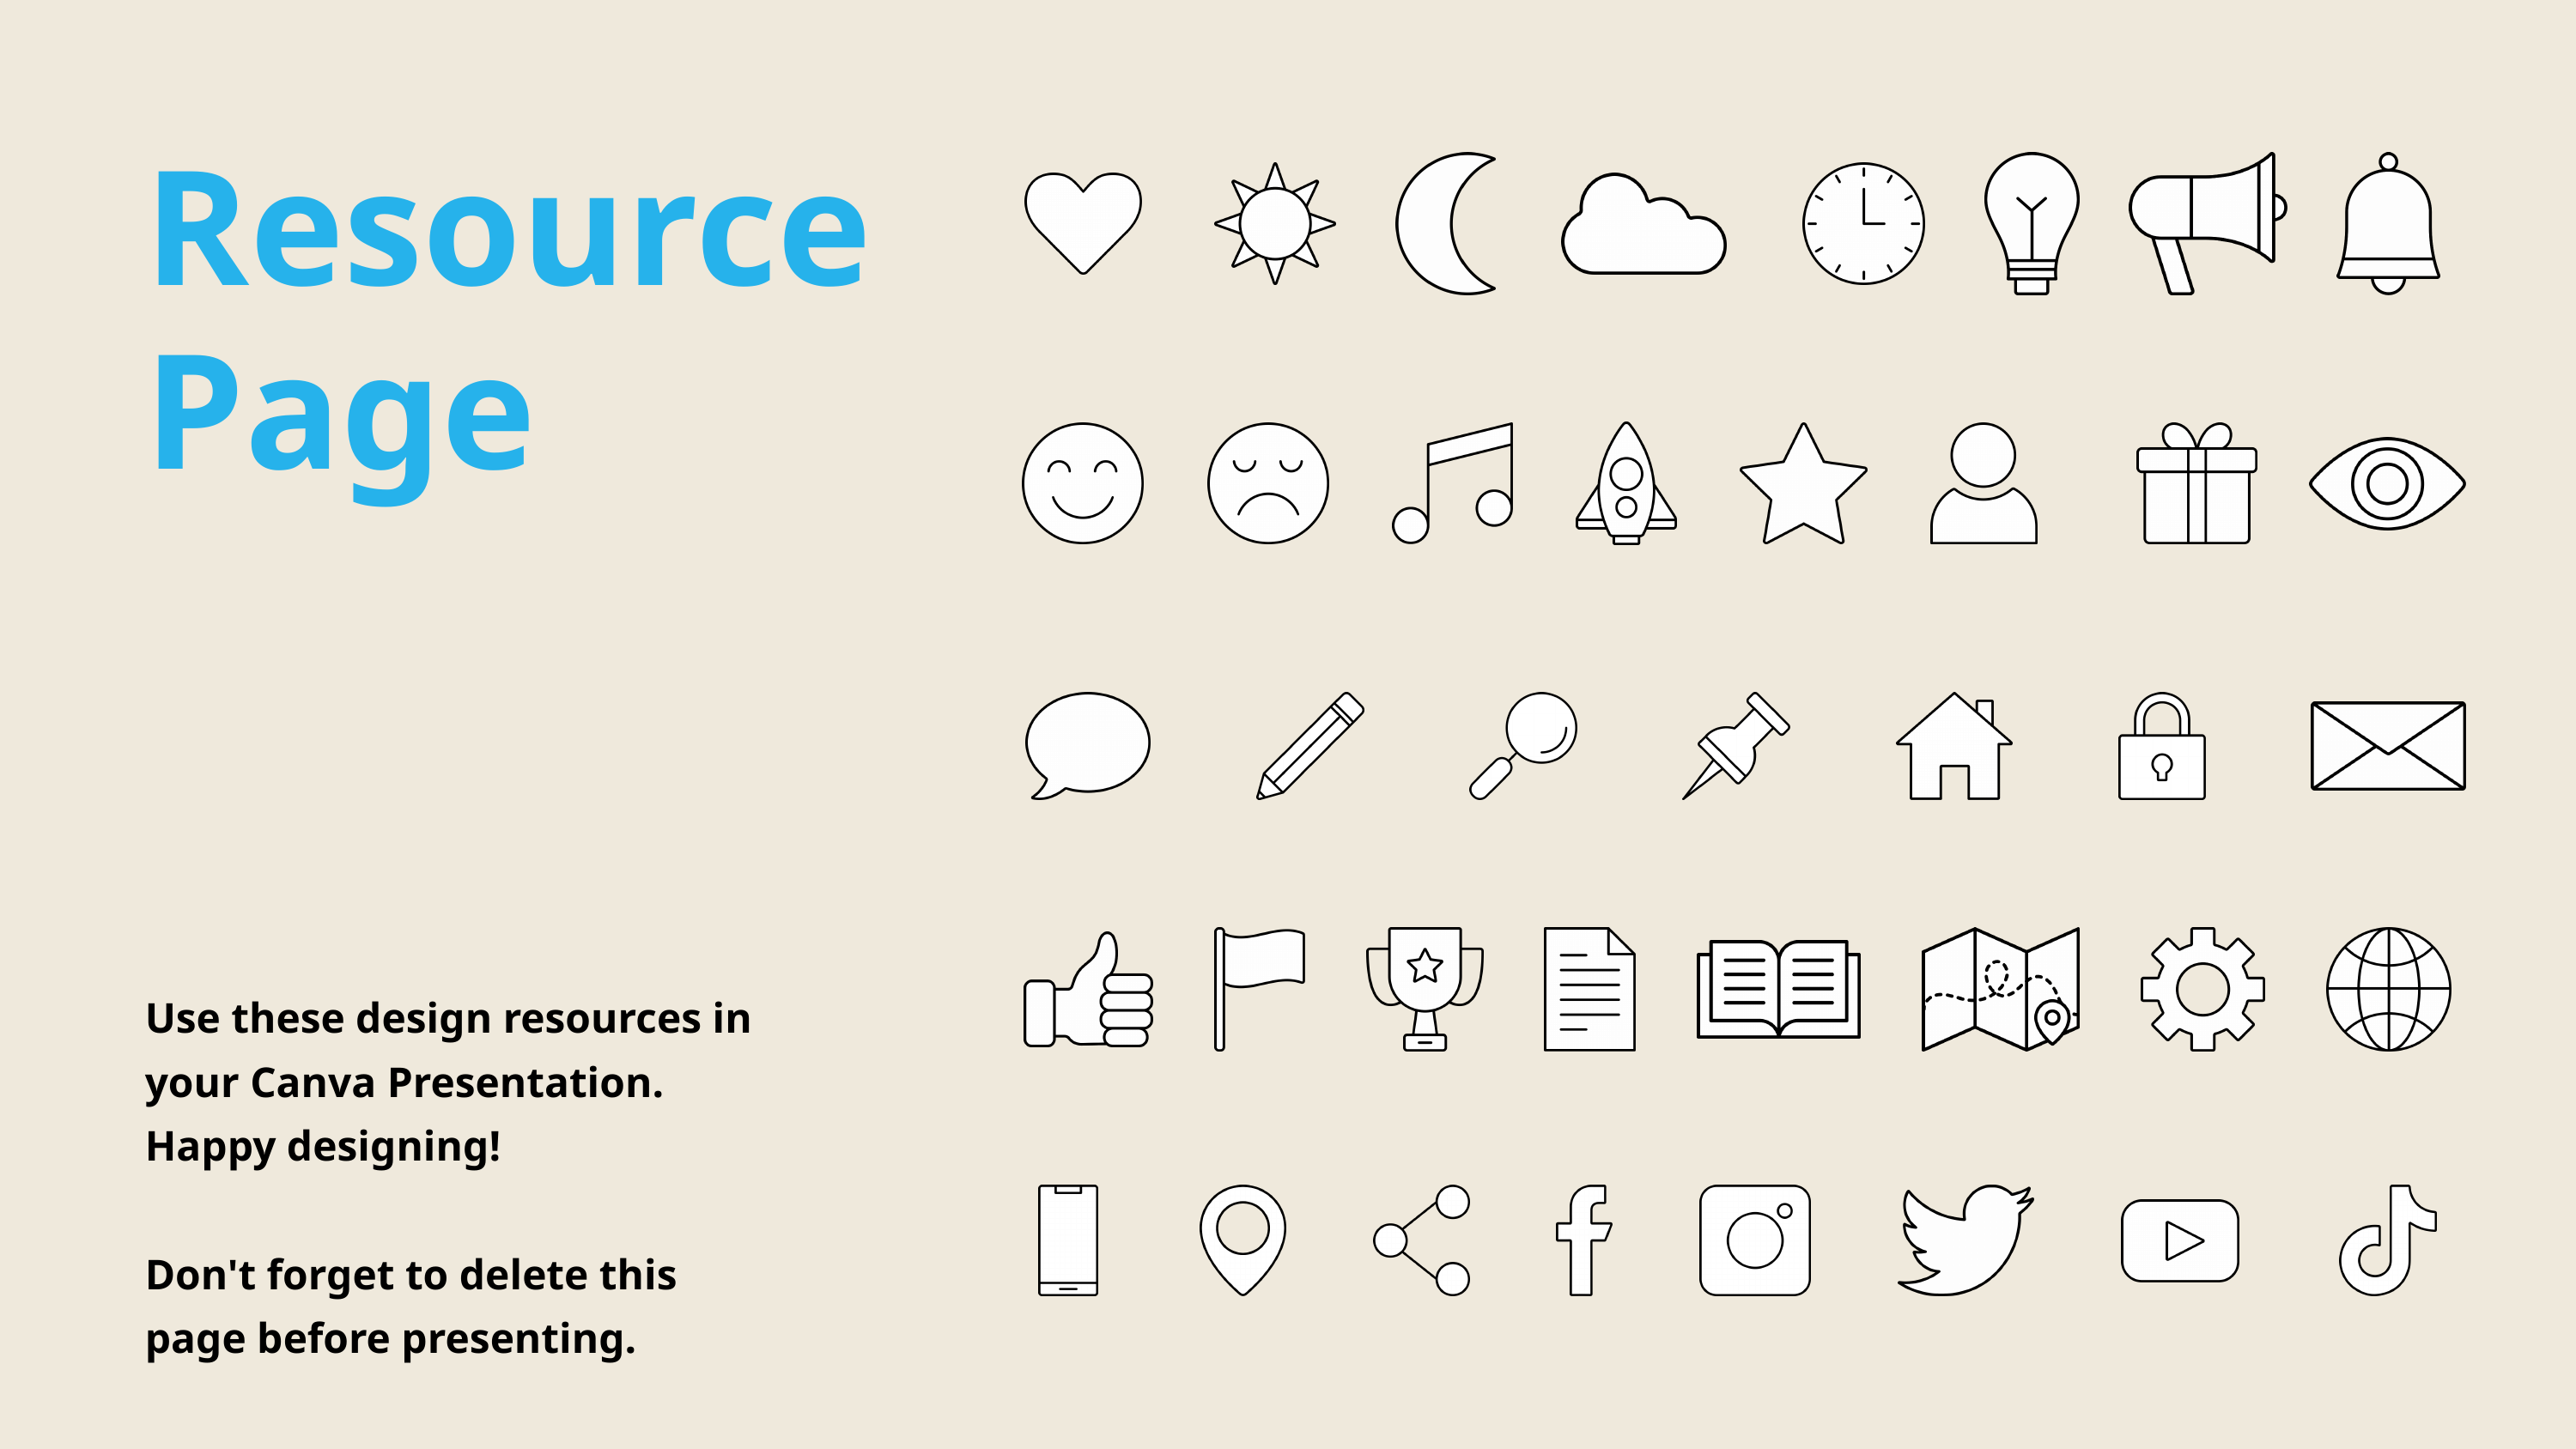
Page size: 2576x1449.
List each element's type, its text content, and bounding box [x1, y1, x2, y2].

picture [1697, 940, 1861, 1039]
picture [1929, 422, 2038, 545]
picture [2140, 926, 2266, 1052]
picture [1214, 926, 1305, 1052]
picture [2136, 422, 2258, 545]
picture [1699, 1185, 1812, 1297]
picture [1984, 152, 2081, 295]
picture [1206, 422, 1329, 545]
picture [1025, 692, 1151, 800]
picture [2120, 1198, 2240, 1282]
picture [1921, 926, 2080, 1052]
picture [1895, 692, 2014, 800]
picture [2129, 152, 2287, 295]
picture [1556, 1185, 1613, 1297]
picture [1022, 422, 1145, 545]
picture [2117, 692, 2206, 800]
picture [2339, 1185, 2438, 1297]
picture [1469, 692, 1577, 800]
picture [2311, 701, 2466, 791]
picture [2336, 152, 2440, 295]
text_box Use these design resources in your Canva Presentation. Happy designing! Don't forget to delete this page before presenting. [144, 977, 951, 1362]
picture [2308, 436, 2466, 530]
picture [2326, 926, 2451, 1052]
picture [1373, 1185, 1470, 1297]
picture [1200, 1185, 1287, 1297]
text_box Resource Page [144, 138, 951, 506]
picture [1561, 173, 1727, 275]
picture [1038, 1185, 1099, 1297]
picture [1395, 152, 1496, 295]
picture [1366, 926, 1484, 1052]
picture [1544, 926, 1636, 1052]
picture [1898, 1185, 2034, 1297]
picture [1255, 692, 1364, 800]
picture [1802, 162, 1925, 285]
picture [1024, 173, 1142, 275]
picture [1024, 931, 1153, 1047]
picture [1739, 422, 1868, 545]
picture [1682, 692, 1790, 800]
picture [1576, 421, 1677, 545]
picture [1214, 162, 1337, 285]
picture [1392, 422, 1514, 545]
